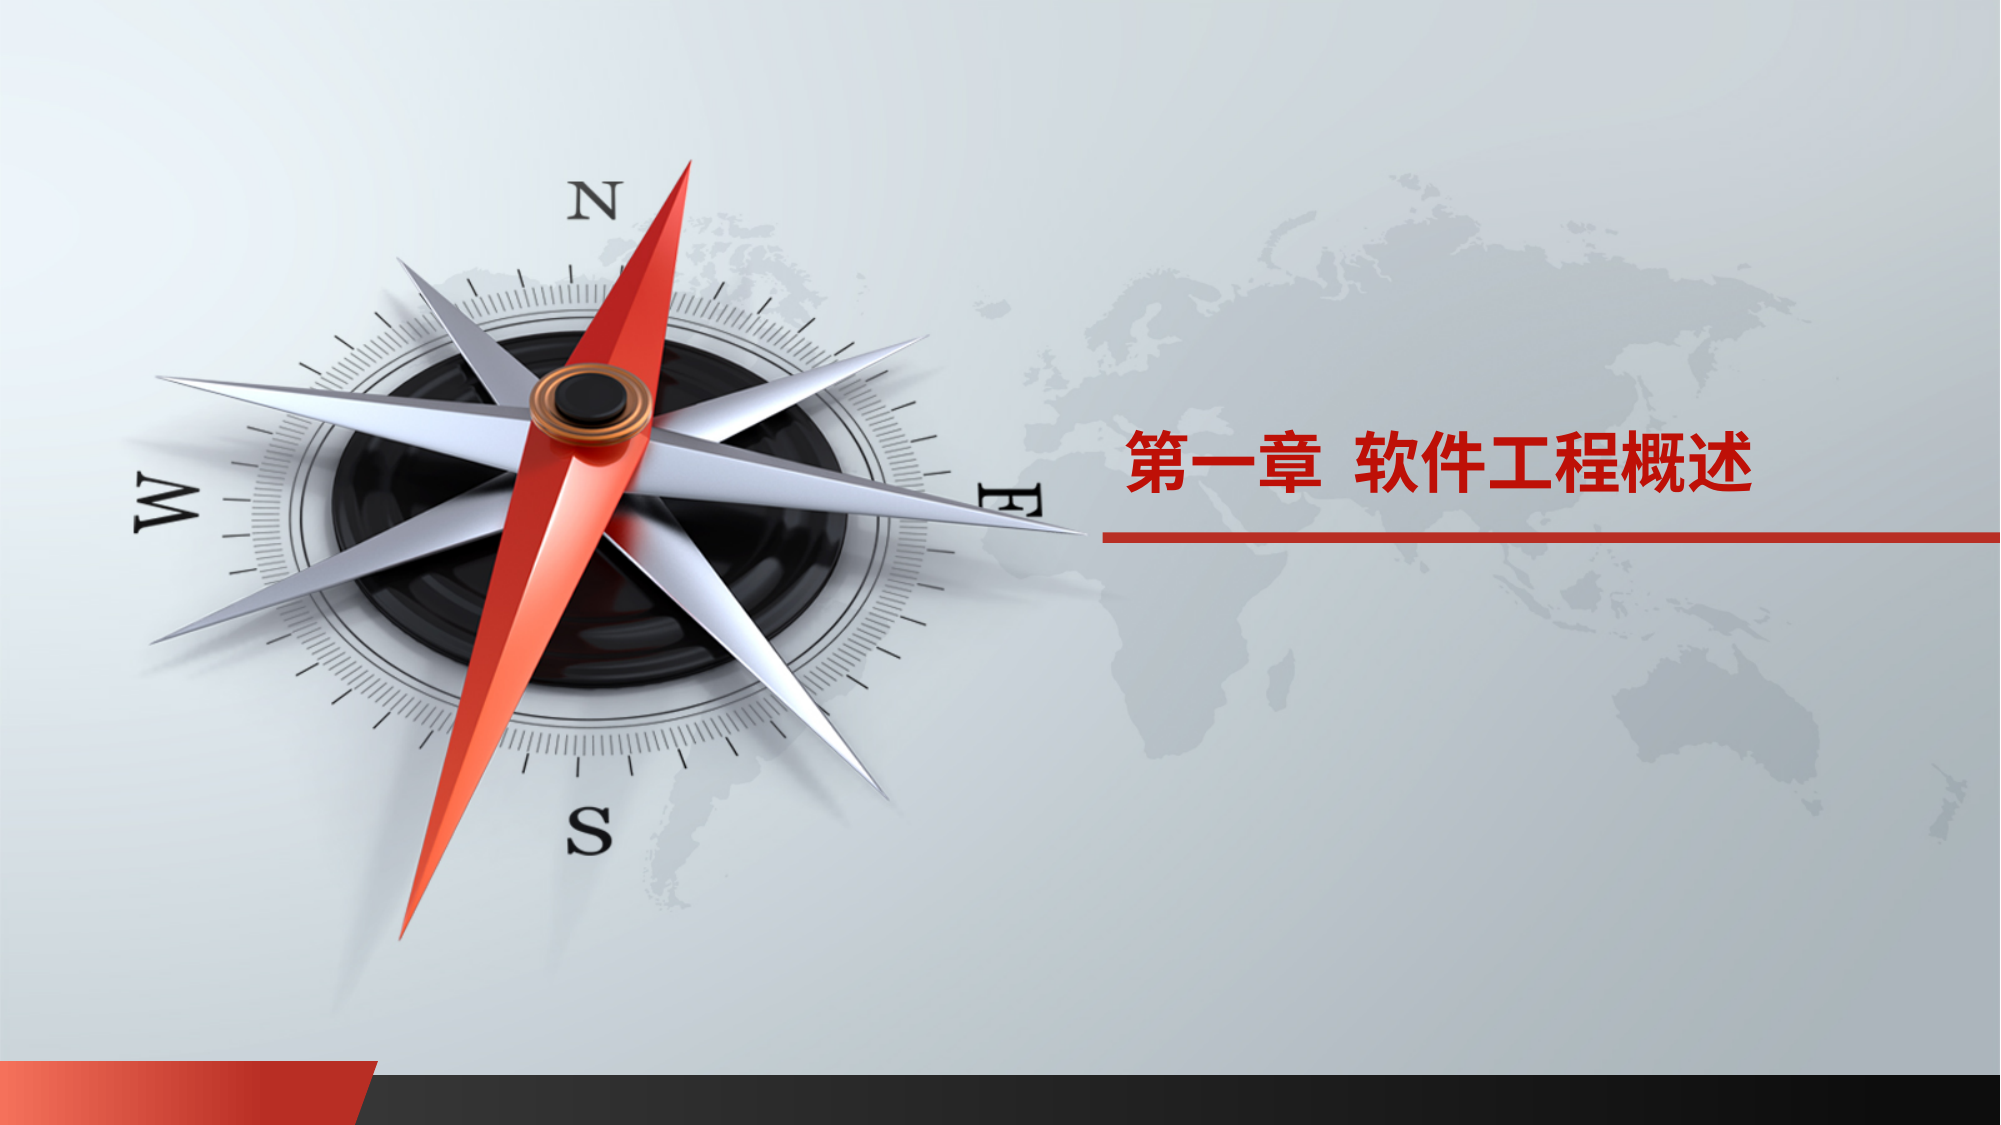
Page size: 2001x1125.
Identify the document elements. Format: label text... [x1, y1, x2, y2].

text_box [1102, 531, 2000, 544]
text_box 第一章 软件工程概述 [1108, 413, 1770, 509]
picture [0, 0, 2000, 1075]
